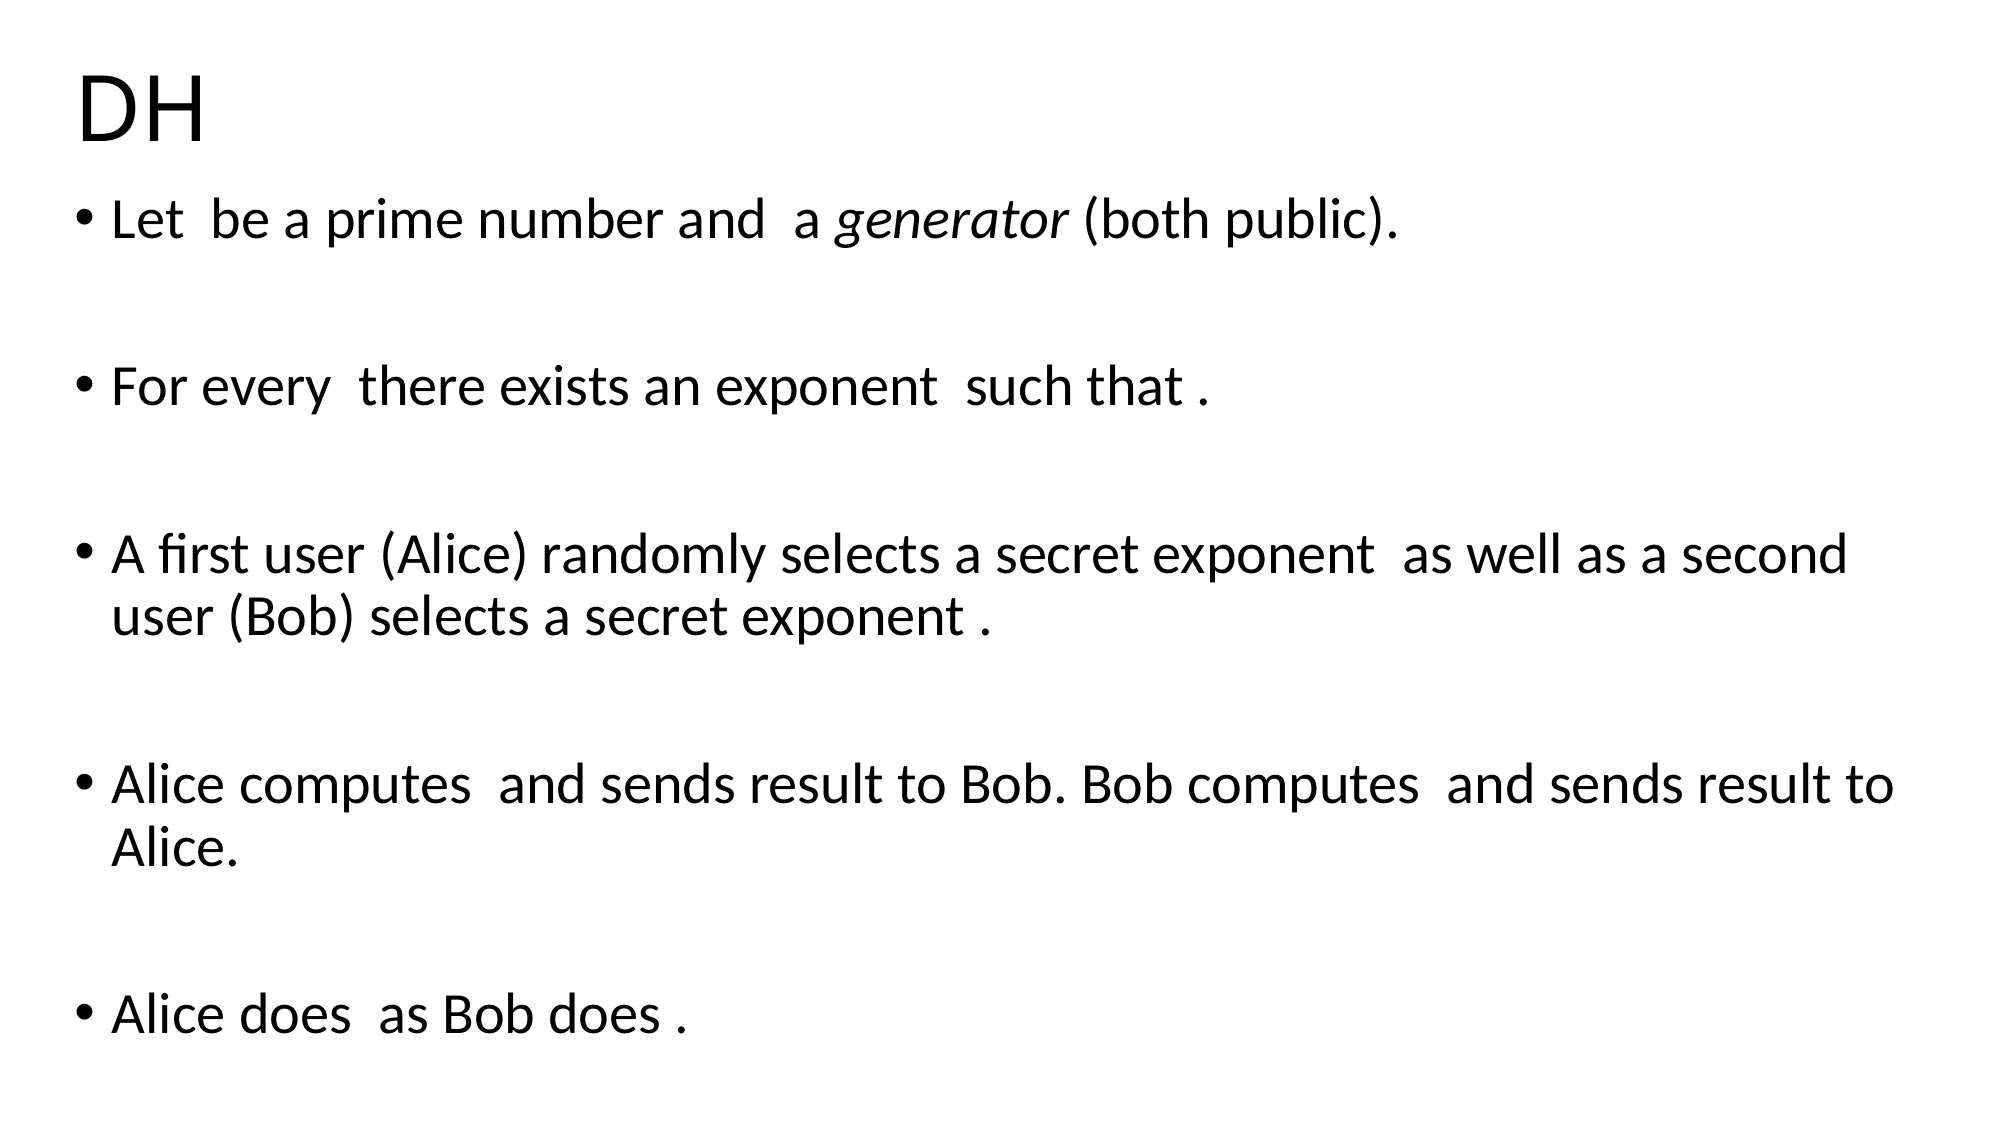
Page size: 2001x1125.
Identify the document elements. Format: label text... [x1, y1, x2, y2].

title DH [59, 3, 1785, 221]
